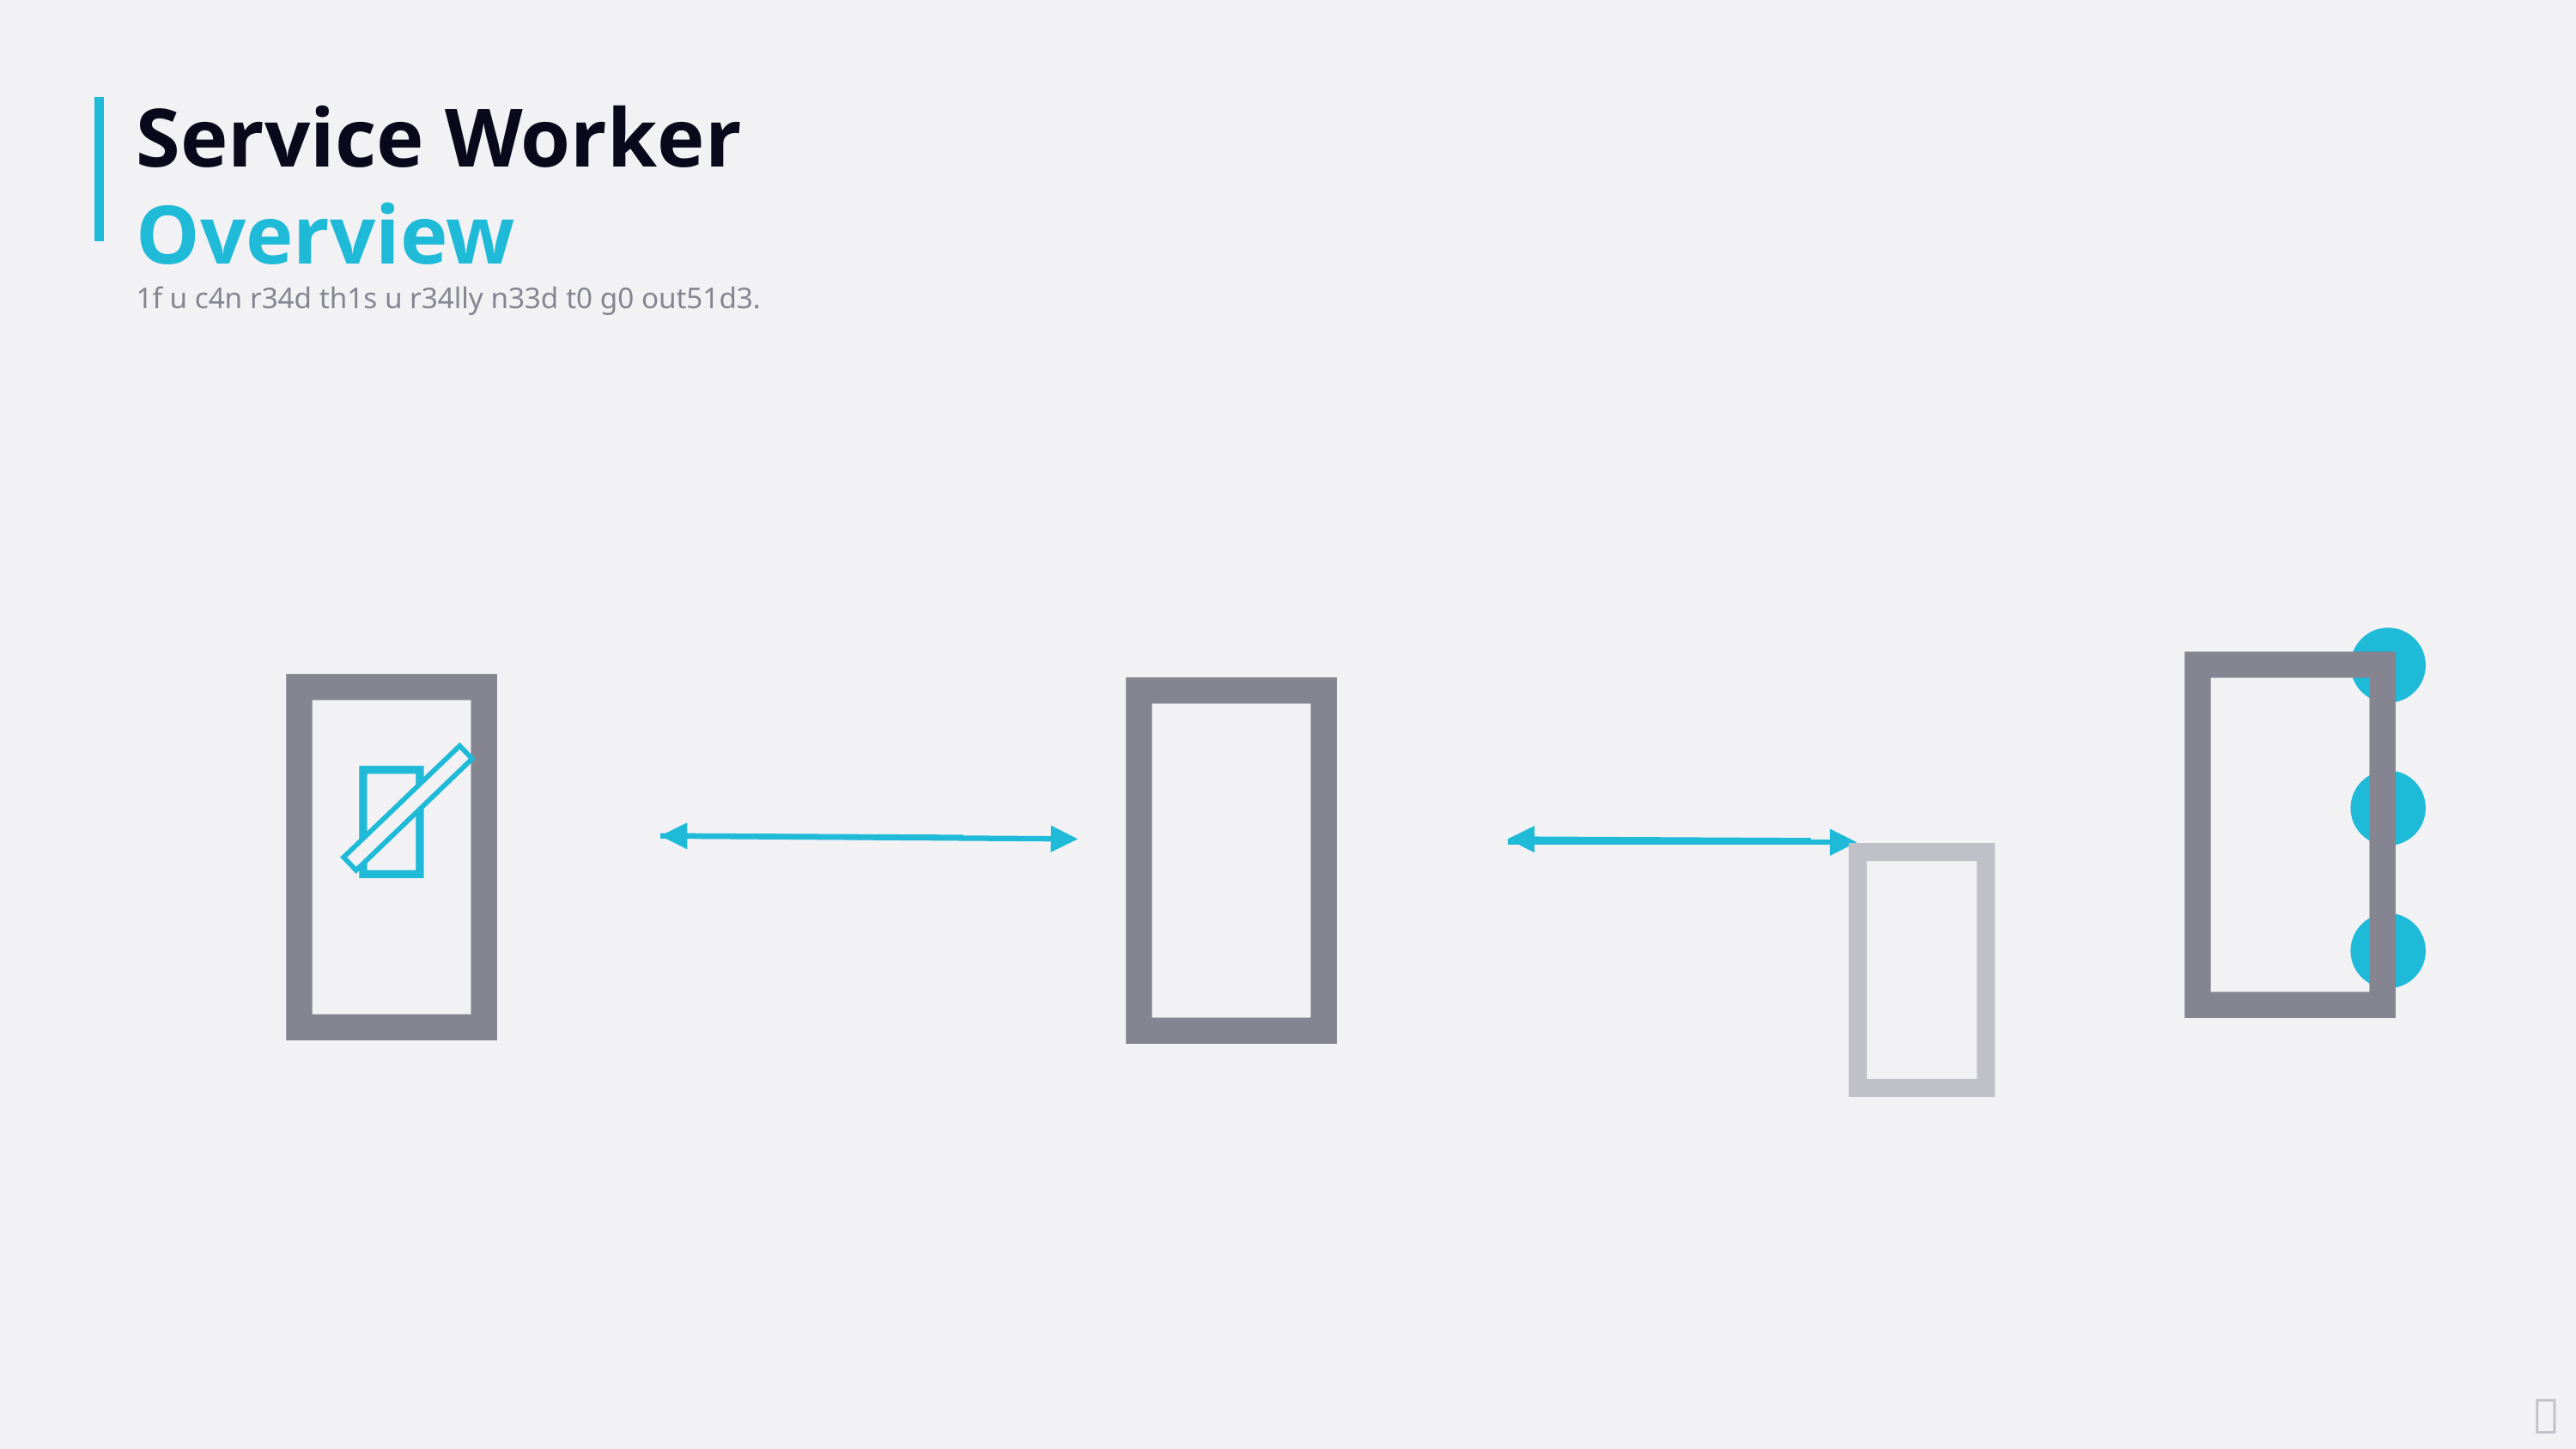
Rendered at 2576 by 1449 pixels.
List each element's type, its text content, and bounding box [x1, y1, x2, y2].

text_box  [246, 714, 538, 917]
text_box  [1078, 530, 1387, 1148]
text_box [1802, 499, 2458, 1179]
text_box  [2304, 1379, 2573, 1449]
text_box  [124, 521, 661, 1150]
text_box [342, 744, 474, 872]
title Service Worker Overview 1f u c4n r34d th1s u r34lly n33d t0 g0 out51d3. [123, 80, 999, 226]
